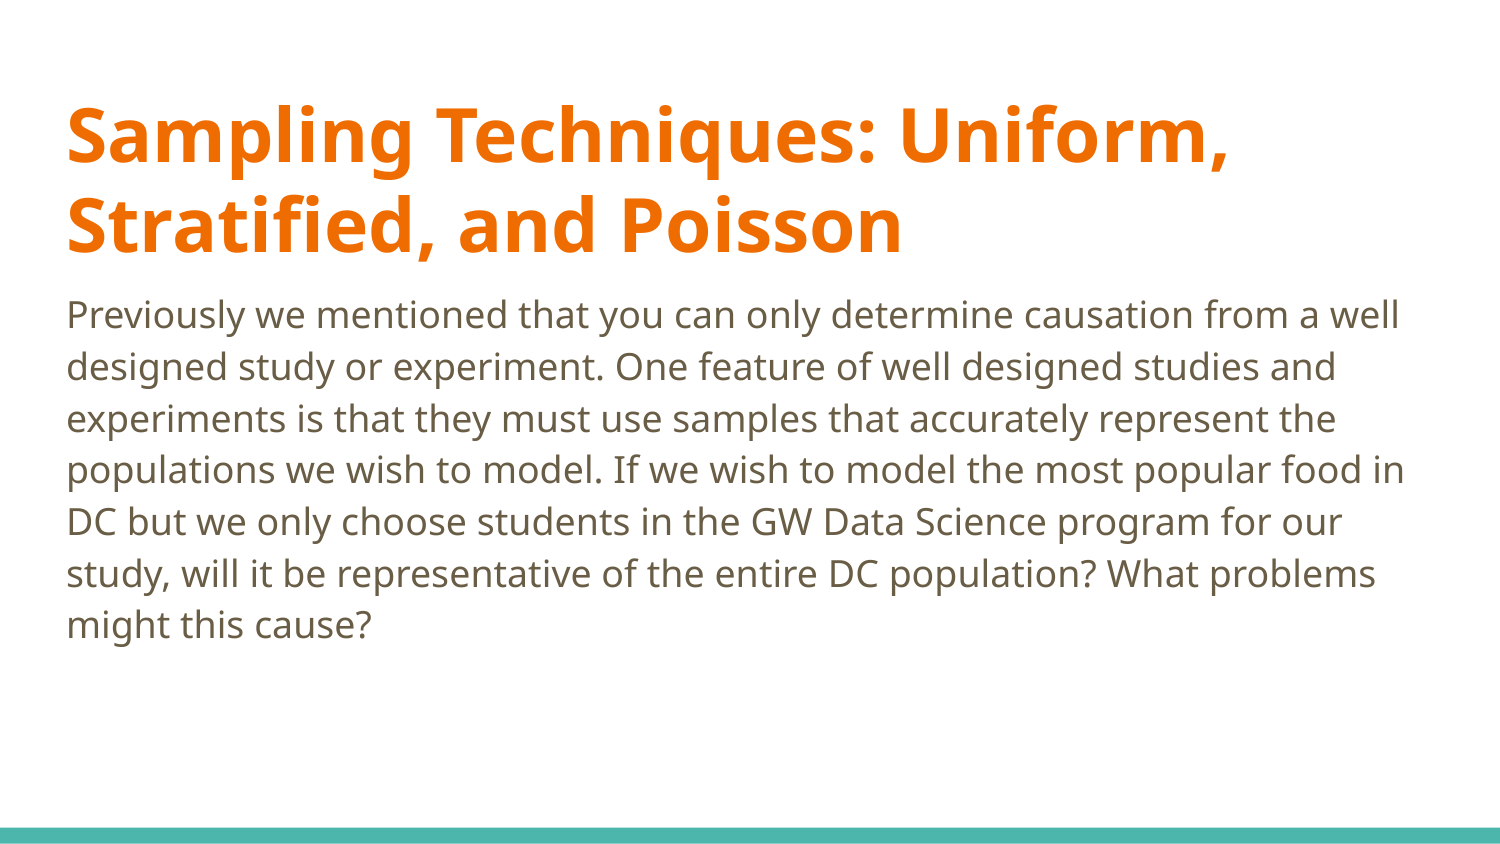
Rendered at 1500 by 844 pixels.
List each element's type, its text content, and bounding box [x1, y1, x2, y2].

list Previously we mentioned that you can only determine causation from a well designed study or experiment. One feature of well designed studies and experiments is that they must use samples that accurately represent the populations we wish to model. If we wish to model the most popular food in DC but we only choose students in the GW Data Science program for our study, will it be representative of the entire DC population? What problems might this cause? [51, 269, 1449, 750]
title Sampling Techniques: Uniform, Stratified, and Poisson [51, 72, 1449, 189]
